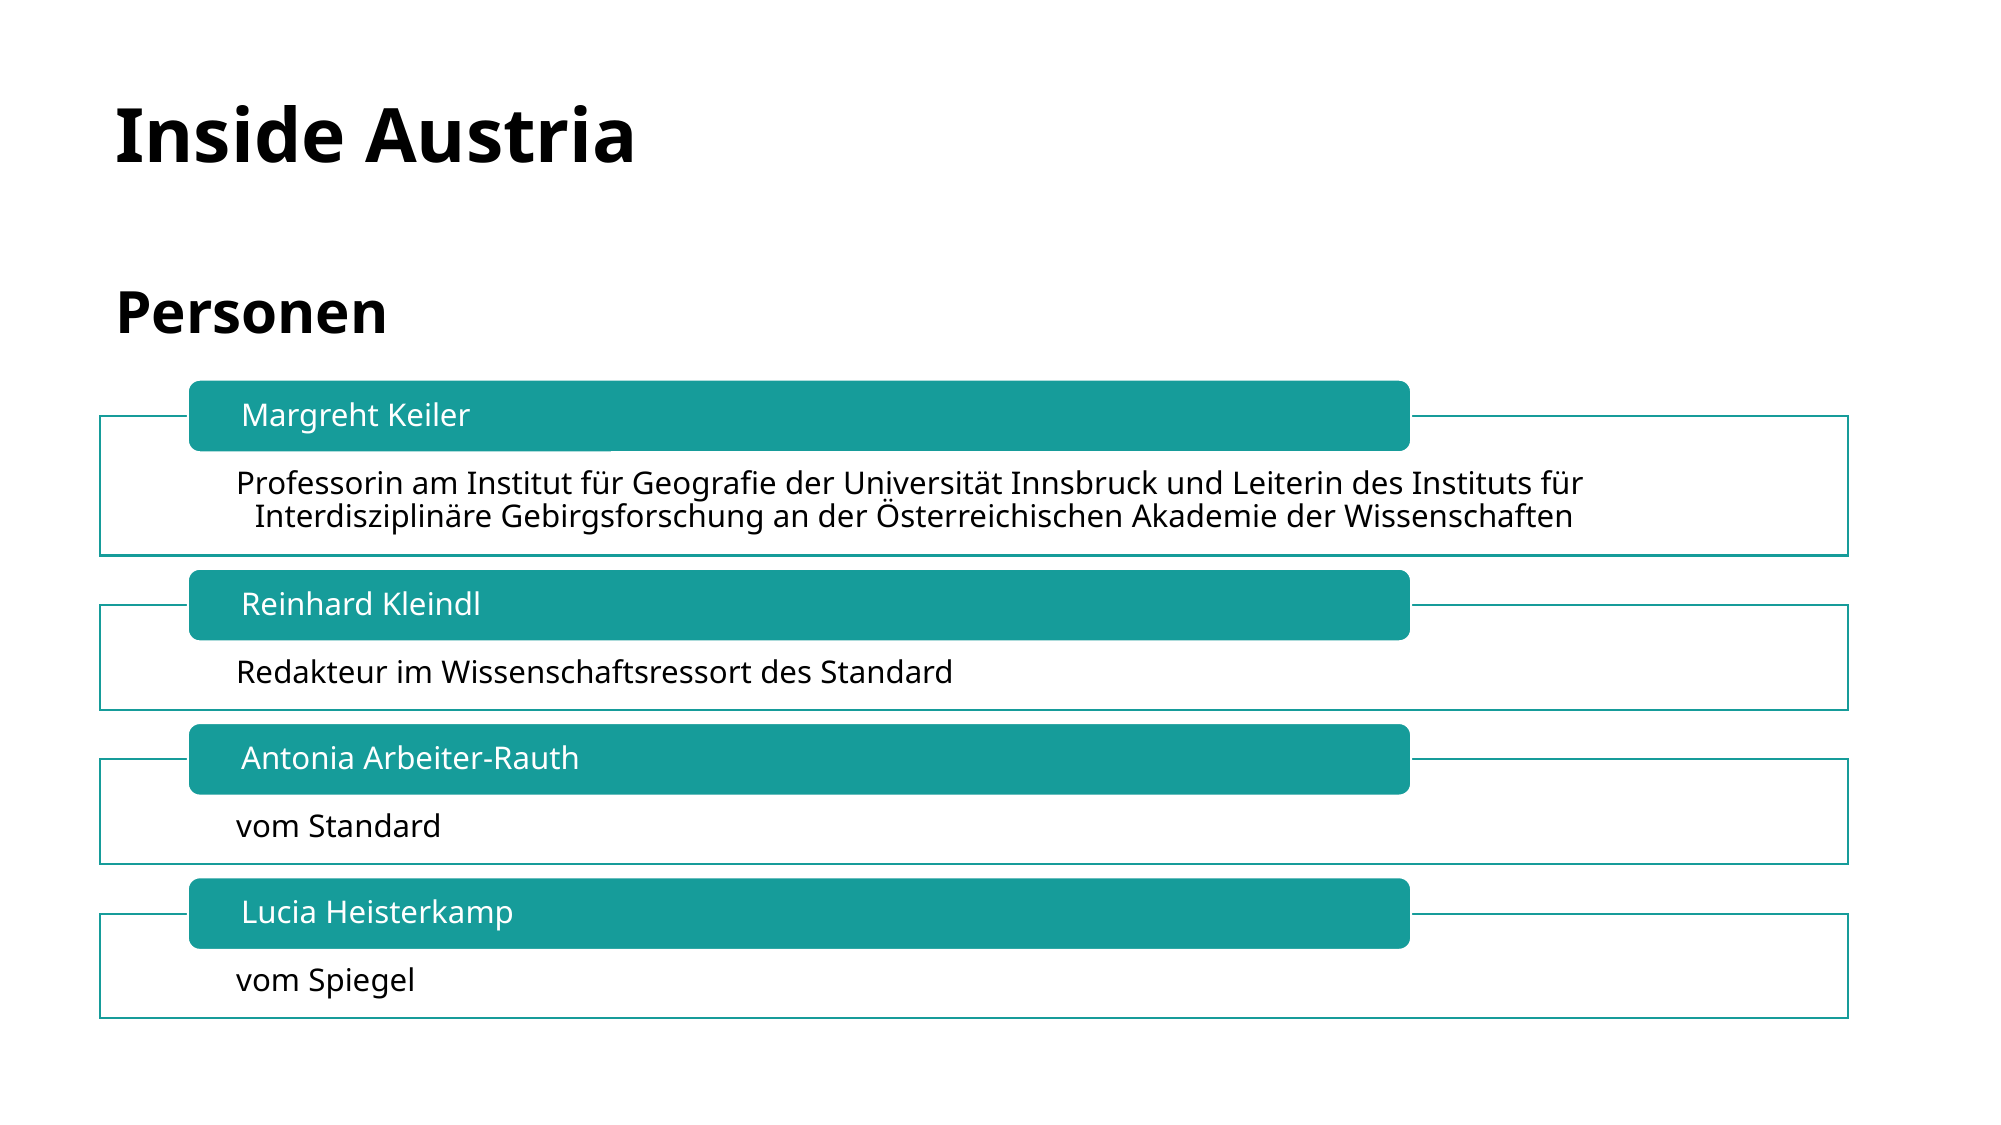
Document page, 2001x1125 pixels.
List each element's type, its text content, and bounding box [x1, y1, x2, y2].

text_box Personen [100, 275, 1849, 362]
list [100, 362, 1849, 1035]
title Inside Austria [100, 90, 1849, 275]
